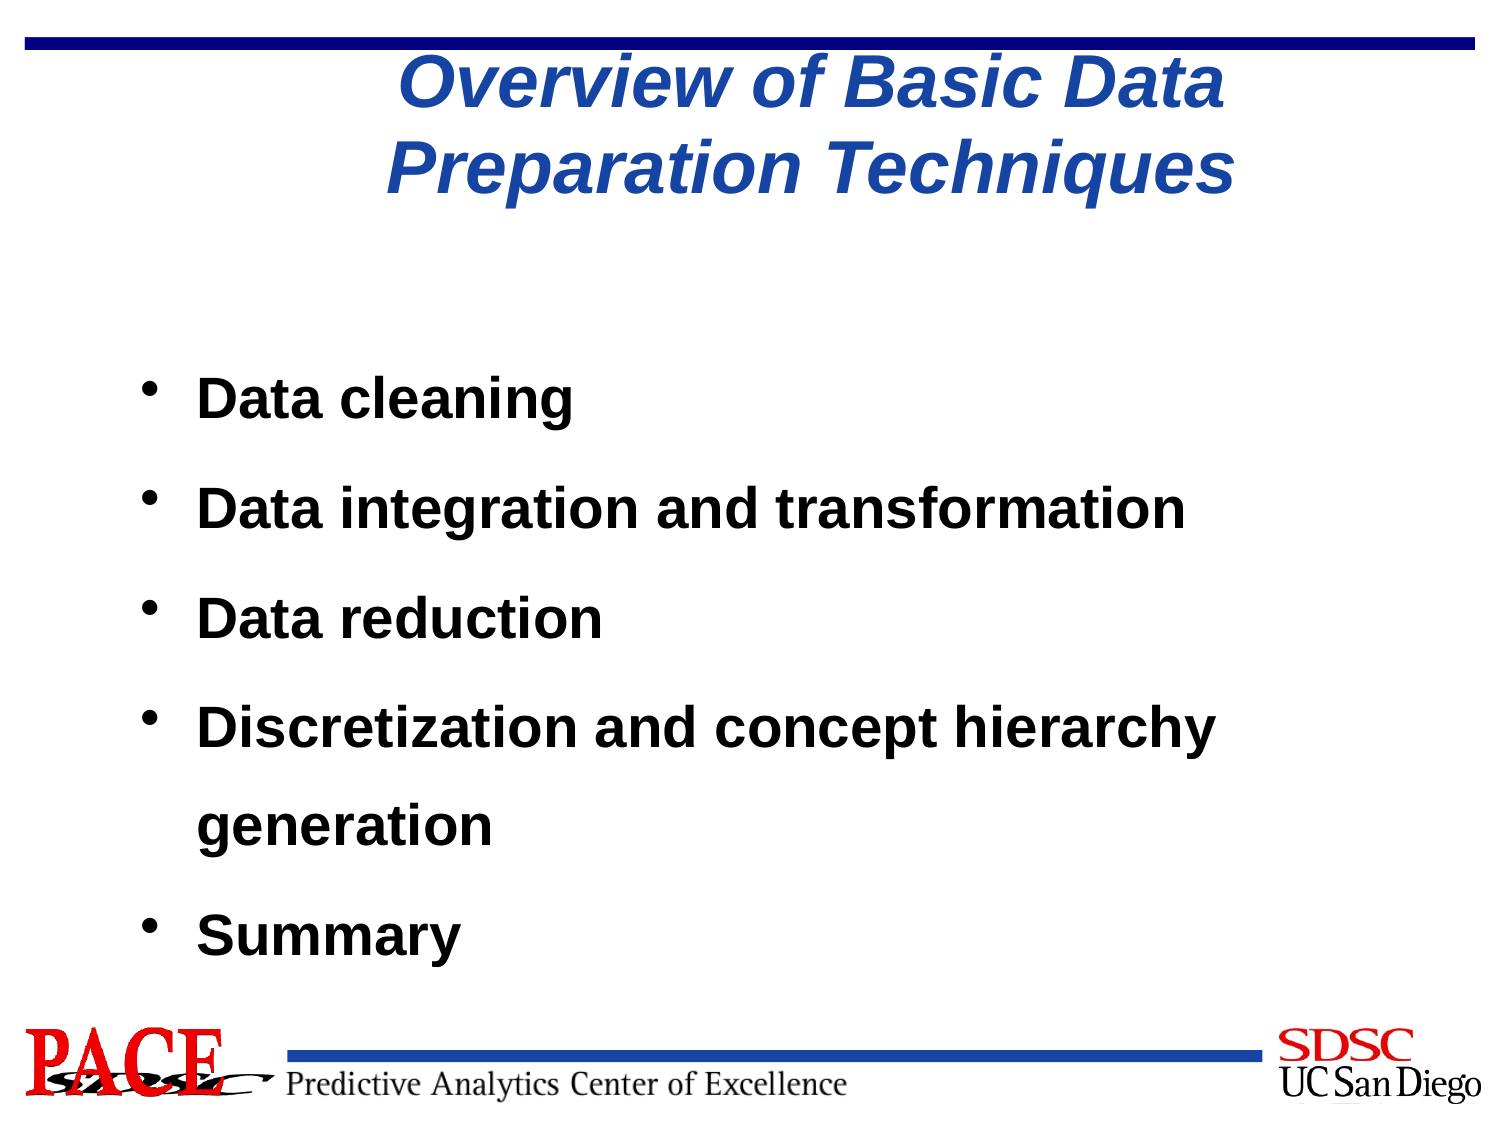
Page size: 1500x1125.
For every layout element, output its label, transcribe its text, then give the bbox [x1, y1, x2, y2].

title Overview of Basic Data Preparation Techniques [200, 50, 1425, 200]
picture [1279, 1066, 1481, 1104]
list Data cleaning Data integration and transformation Data reduction Discretization and concept hierarchy generation Summary [125, 324, 1450, 1063]
picture [286, 1064, 858, 1103]
picture [25, 1025, 276, 1101]
